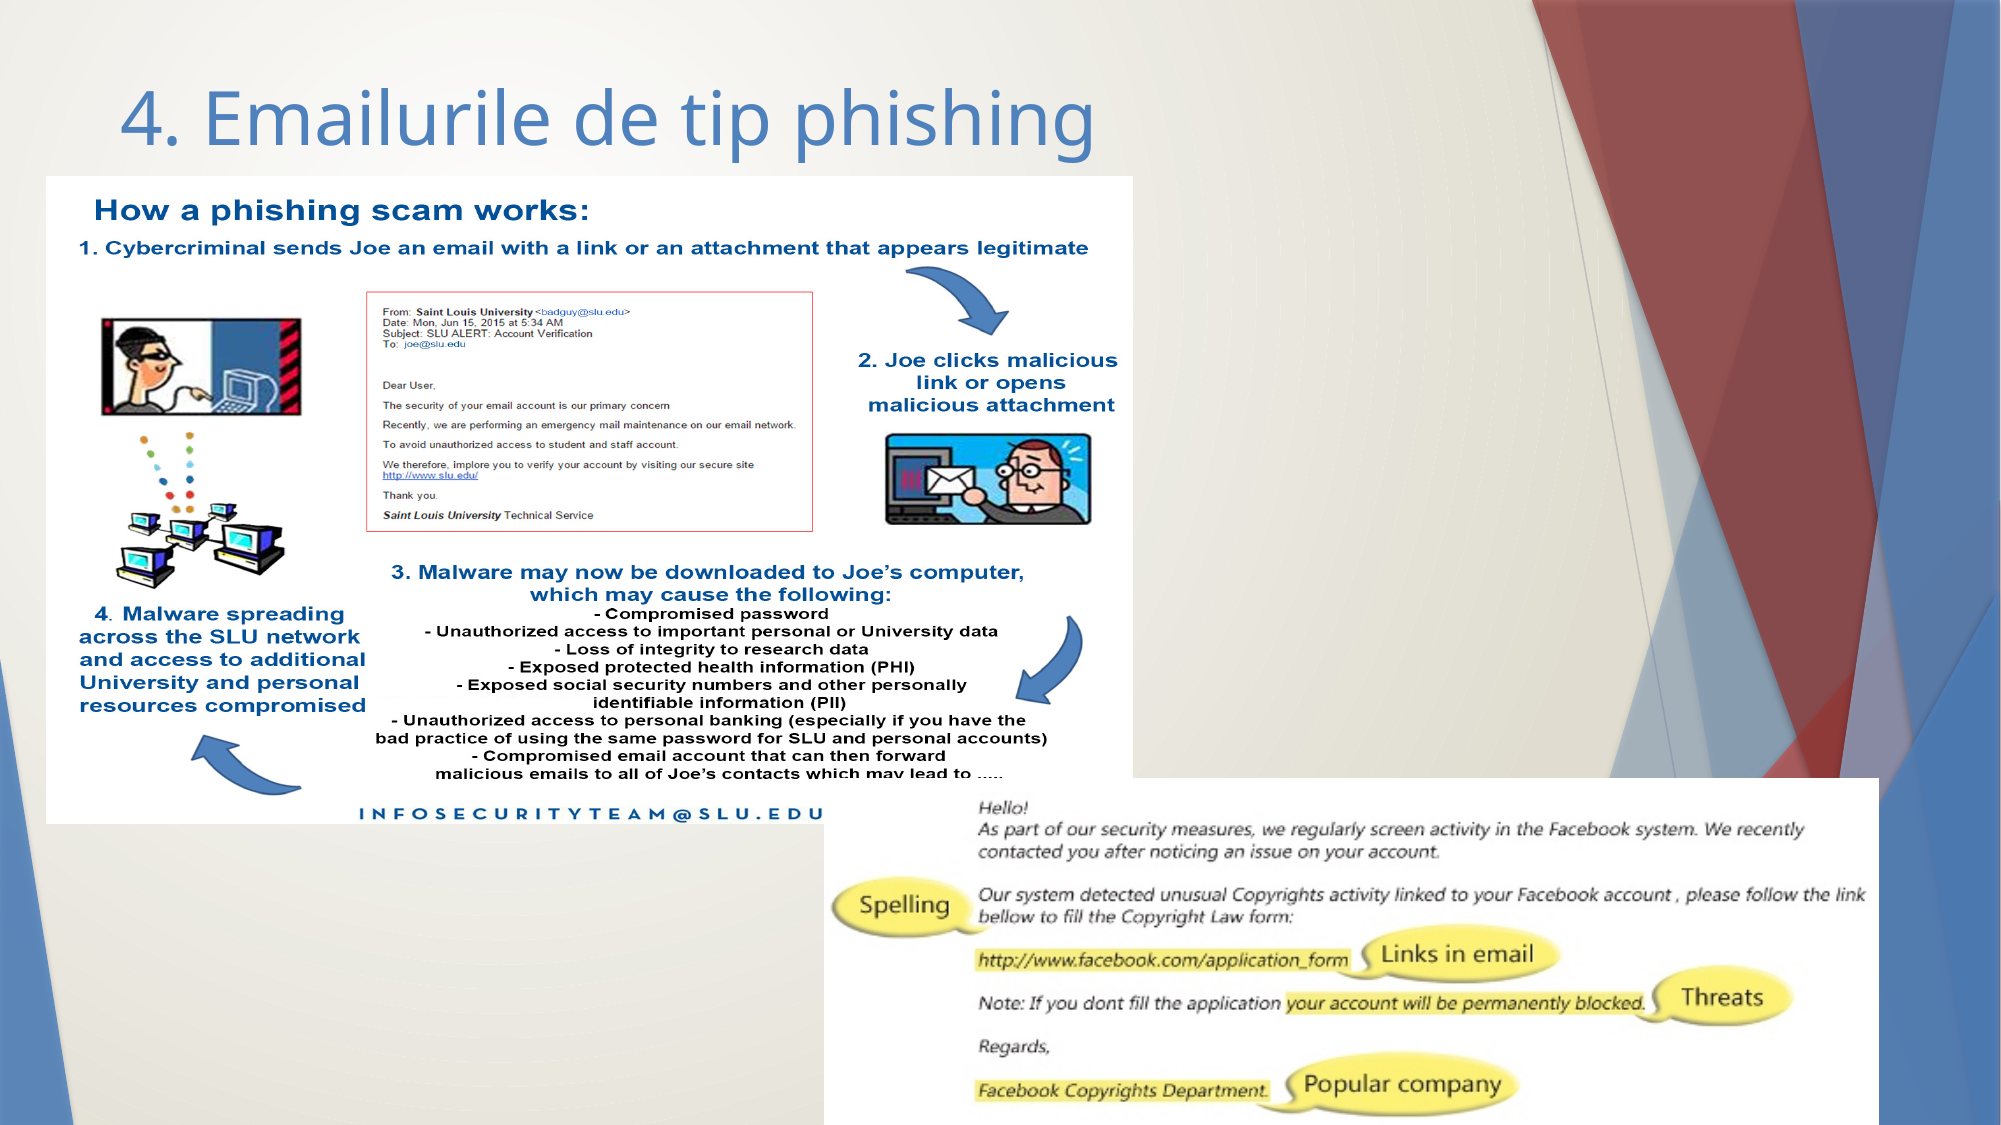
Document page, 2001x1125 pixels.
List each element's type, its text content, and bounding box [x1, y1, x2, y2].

picture [46, 176, 1133, 825]
title 4. Emailurile de tip phishing [104, 63, 1516, 206]
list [823, 778, 1879, 1125]
